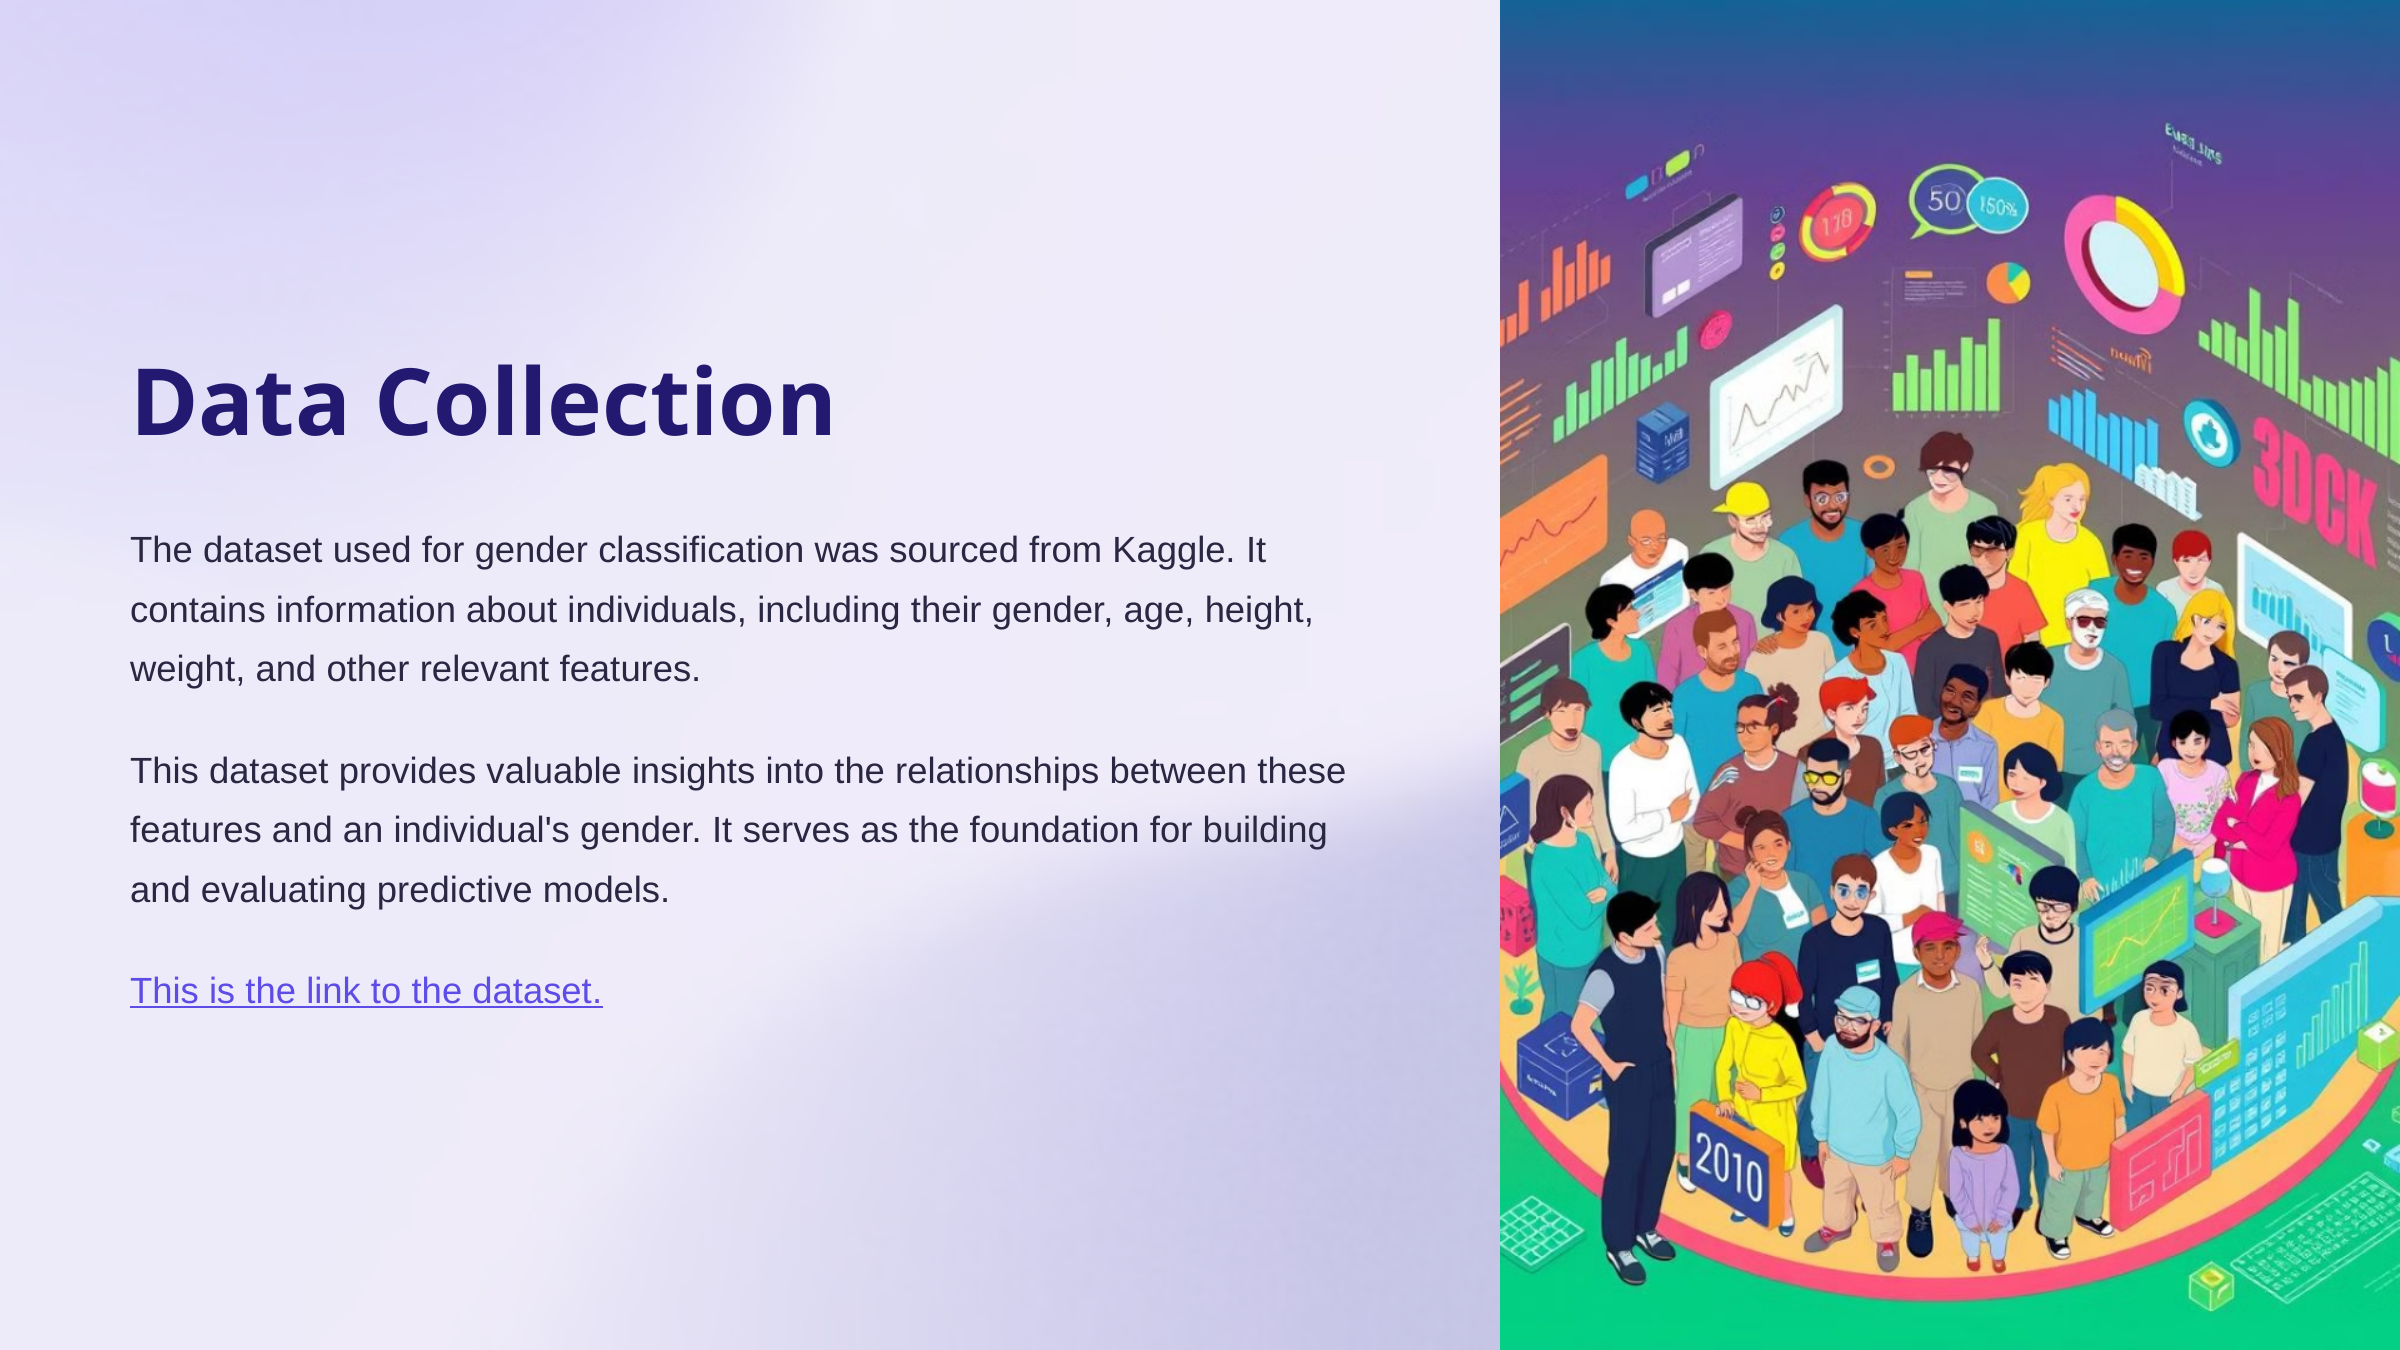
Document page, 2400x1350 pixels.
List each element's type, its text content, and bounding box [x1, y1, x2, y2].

text_box This is the link to the dataset. [130, 951, 1370, 1012]
text_box The dataset used for gender classification was sourced from Kaggle. It contains information about individuals, including their gender, age, height, weight, and other relevant features. [130, 510, 1370, 690]
text_box This dataset provides valuable insights into the relationships between these features and an individual's gender. It serves as the foundation for building and evaluating predictive models. [130, 731, 1370, 910]
text_box Data Collection [130, 338, 1061, 455]
picture [1499, 0, 2400, 1350]
